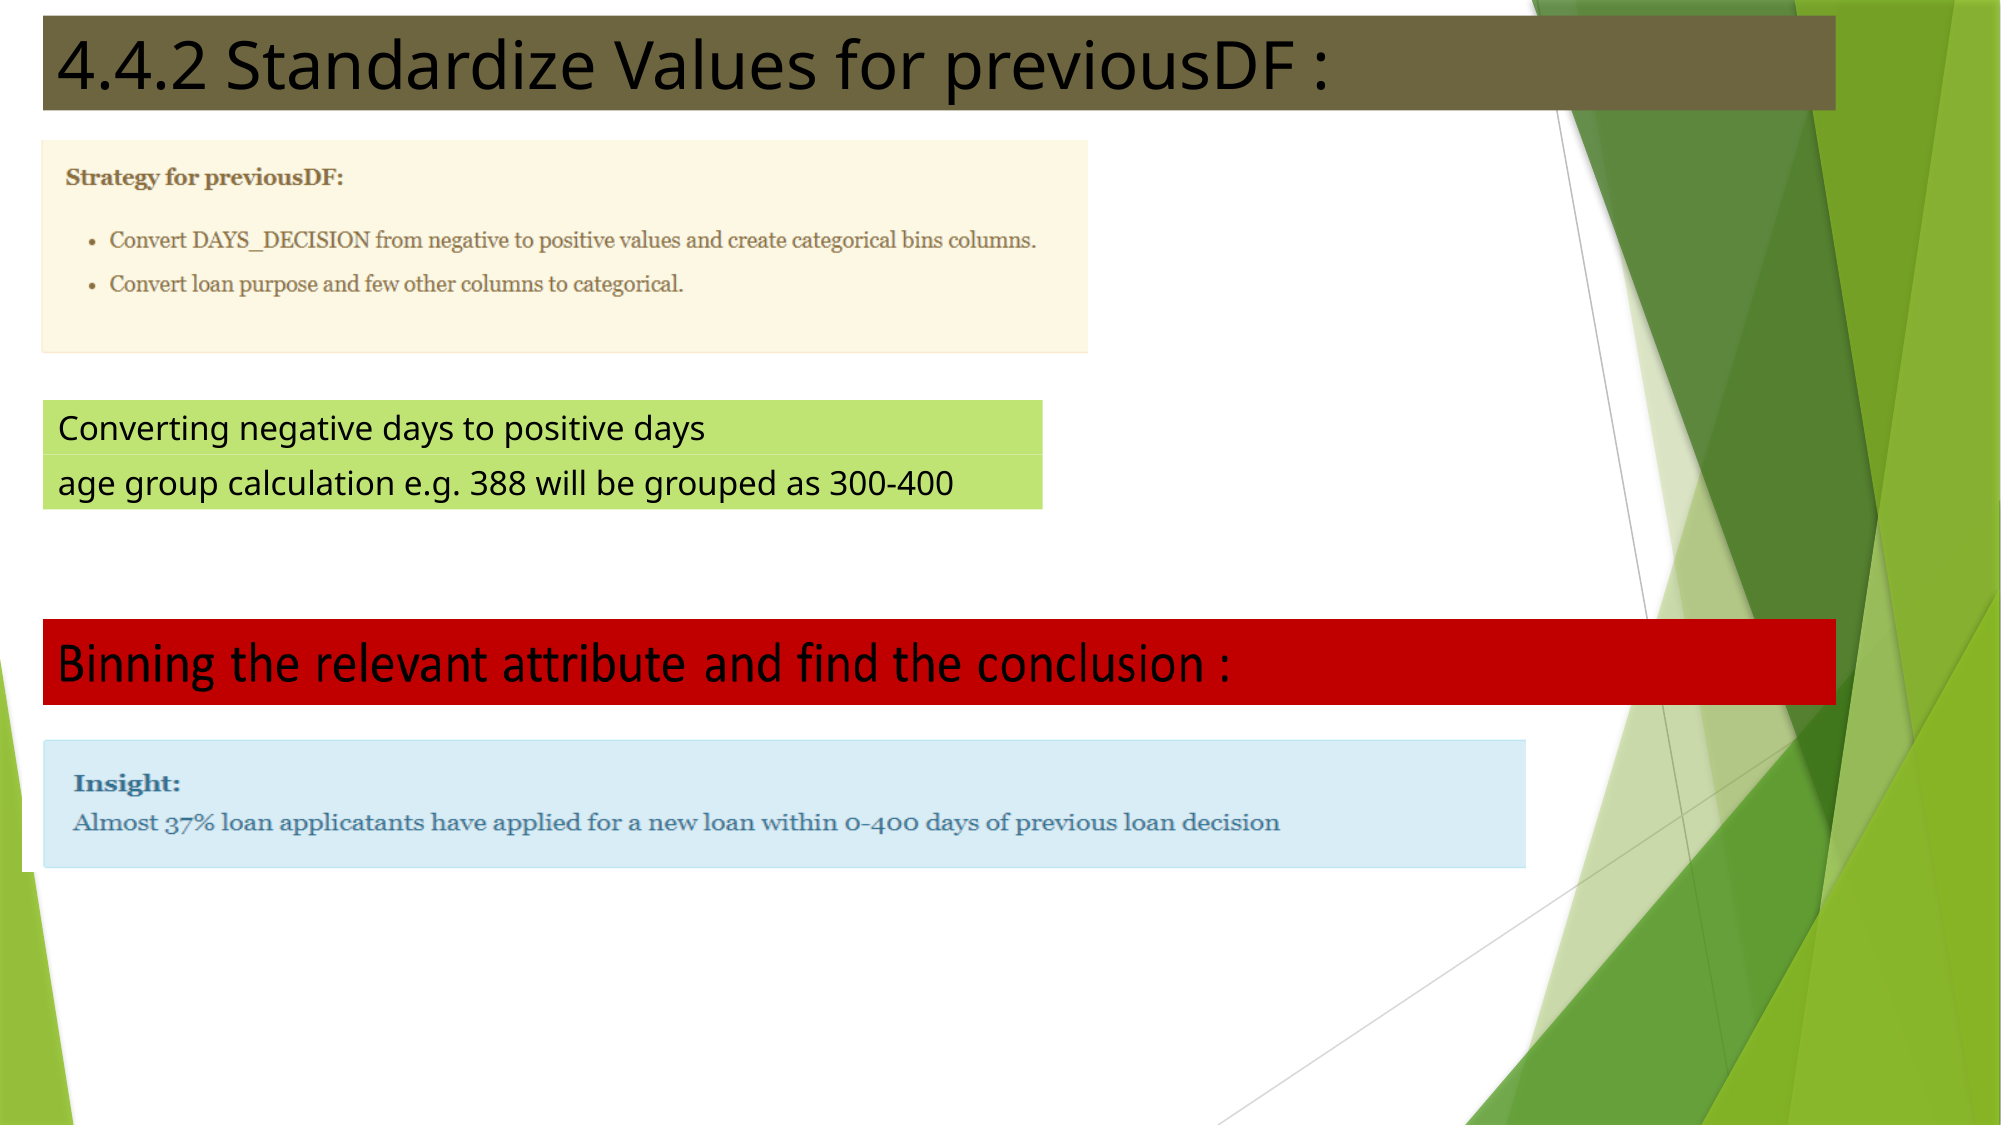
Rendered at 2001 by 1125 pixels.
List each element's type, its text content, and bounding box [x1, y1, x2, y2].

text_box 4.4.2 Standardize Values for previousDF : [43, 15, 1836, 111]
picture [24, 139, 1088, 367]
text_box age group calculation e.g. 388 will be grouped as 300-400 [43, 454, 1043, 510]
text_box Converting negative days to positive days [43, 400, 1043, 454]
picture [21, 608, 1837, 873]
